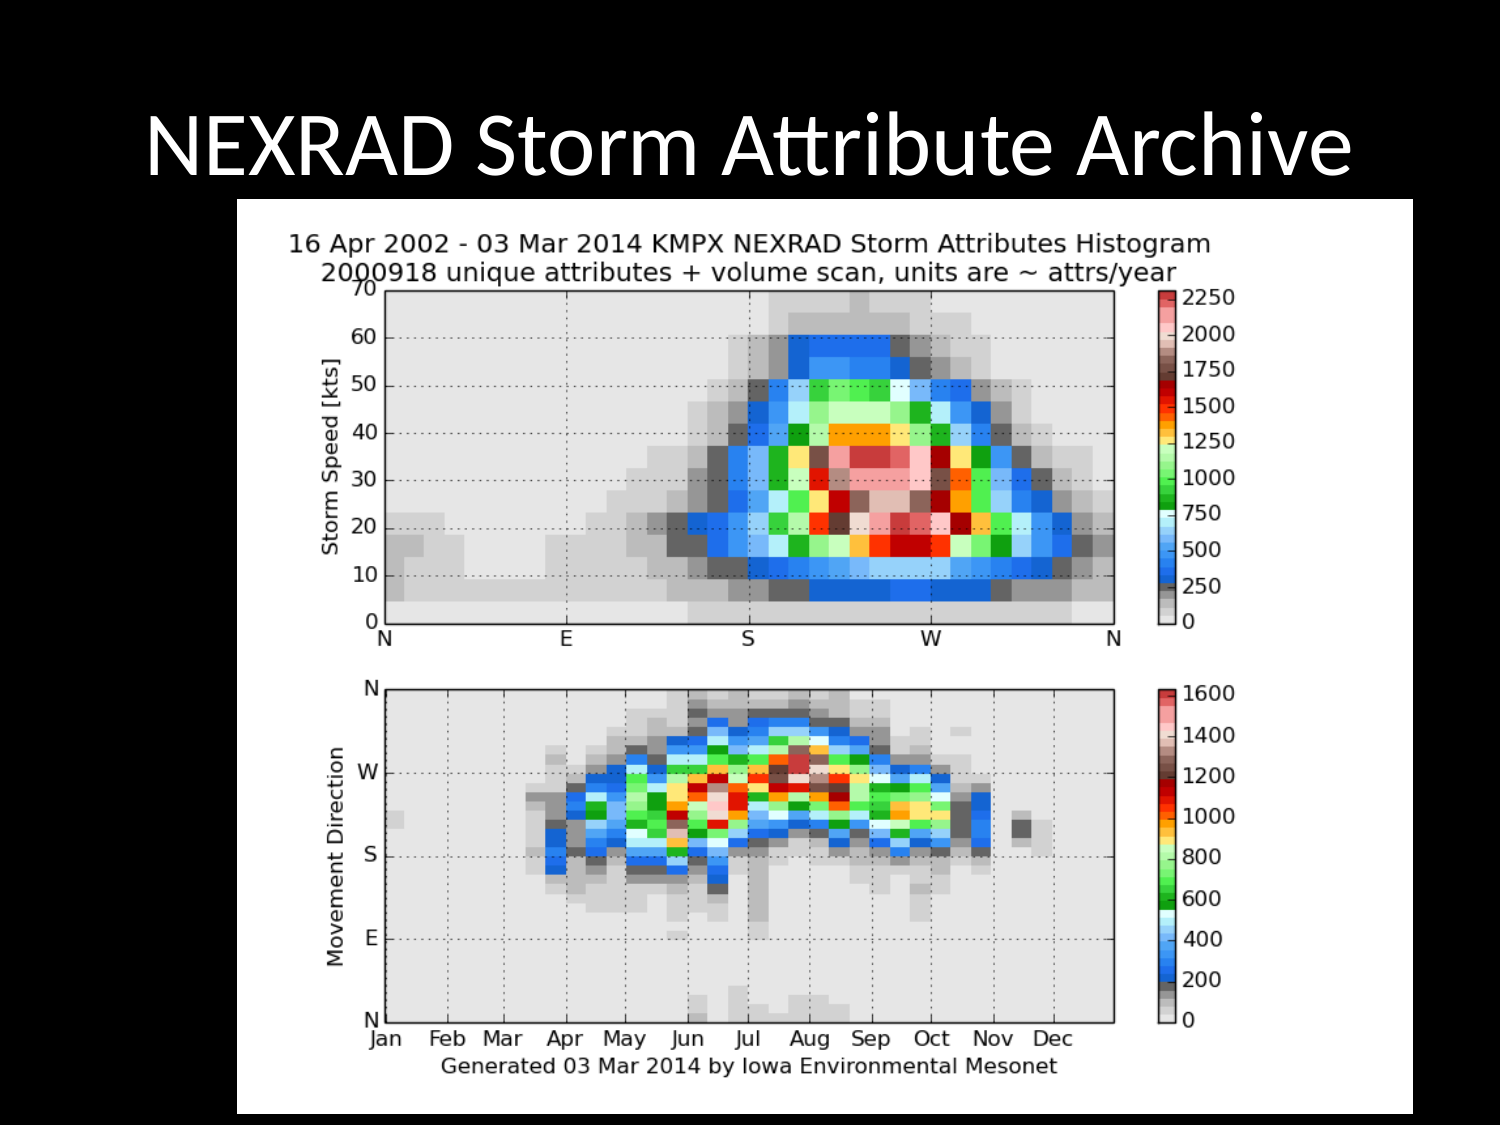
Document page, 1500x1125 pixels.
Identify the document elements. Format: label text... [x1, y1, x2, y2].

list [237, 199, 1413, 1115]
title NEXRAD Storm Attribute Archive [75, 45, 1425, 233]
